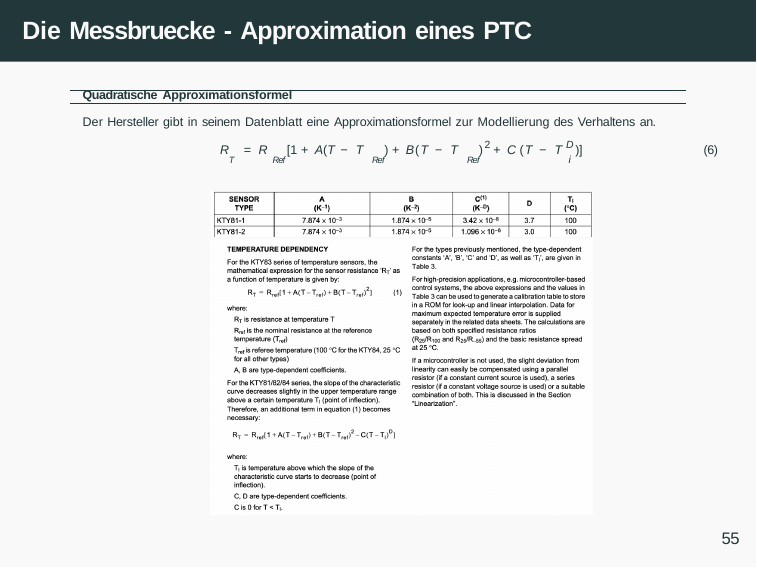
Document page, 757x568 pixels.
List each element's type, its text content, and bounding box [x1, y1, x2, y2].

text_box (6) [701, 140, 723, 158]
picture [209, 191, 594, 516]
text_box T Ref Ref Ref i [222, 158, 572, 168]
text_box R = R [1 + A(T − T ) + B(T − T ) + C (T − T )] [218, 140, 585, 158]
text_box Quadratische Approximationsformel Der Hersteller gibt in seinem Datenblatt eine Approximationsformel zur Modellierung des Verhaltens an. [80, 84, 661, 129]
title Die Messbruecke - Approximation eines PTC [20, 12, 538, 110]
slide_number 55 [715, 530, 748, 568]
text_box 2 D [482, 135, 575, 140]
